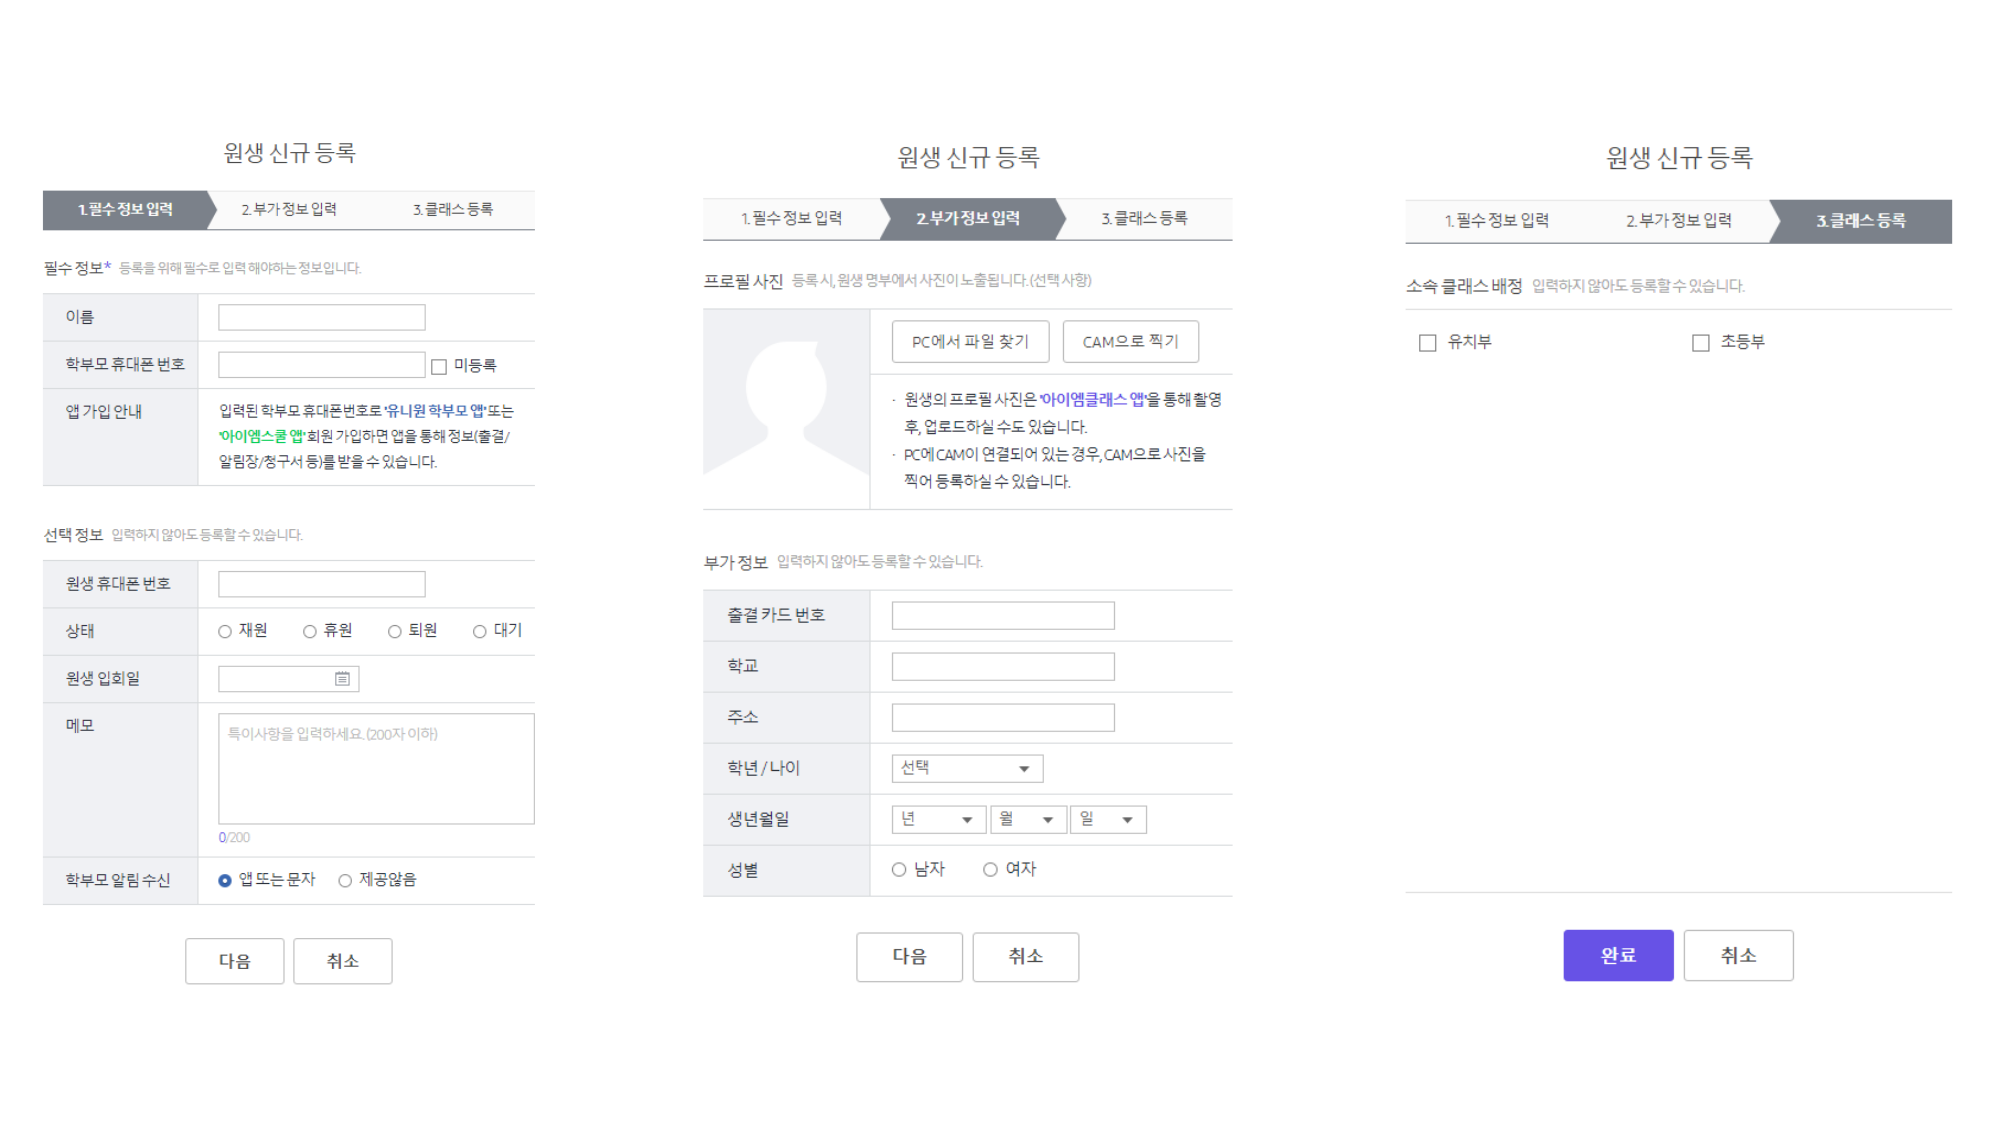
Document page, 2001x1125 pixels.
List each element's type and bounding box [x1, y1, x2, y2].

picture [657, 108, 1279, 1012]
picture [0, 108, 578, 1012]
picture [1358, 108, 2000, 1012]
